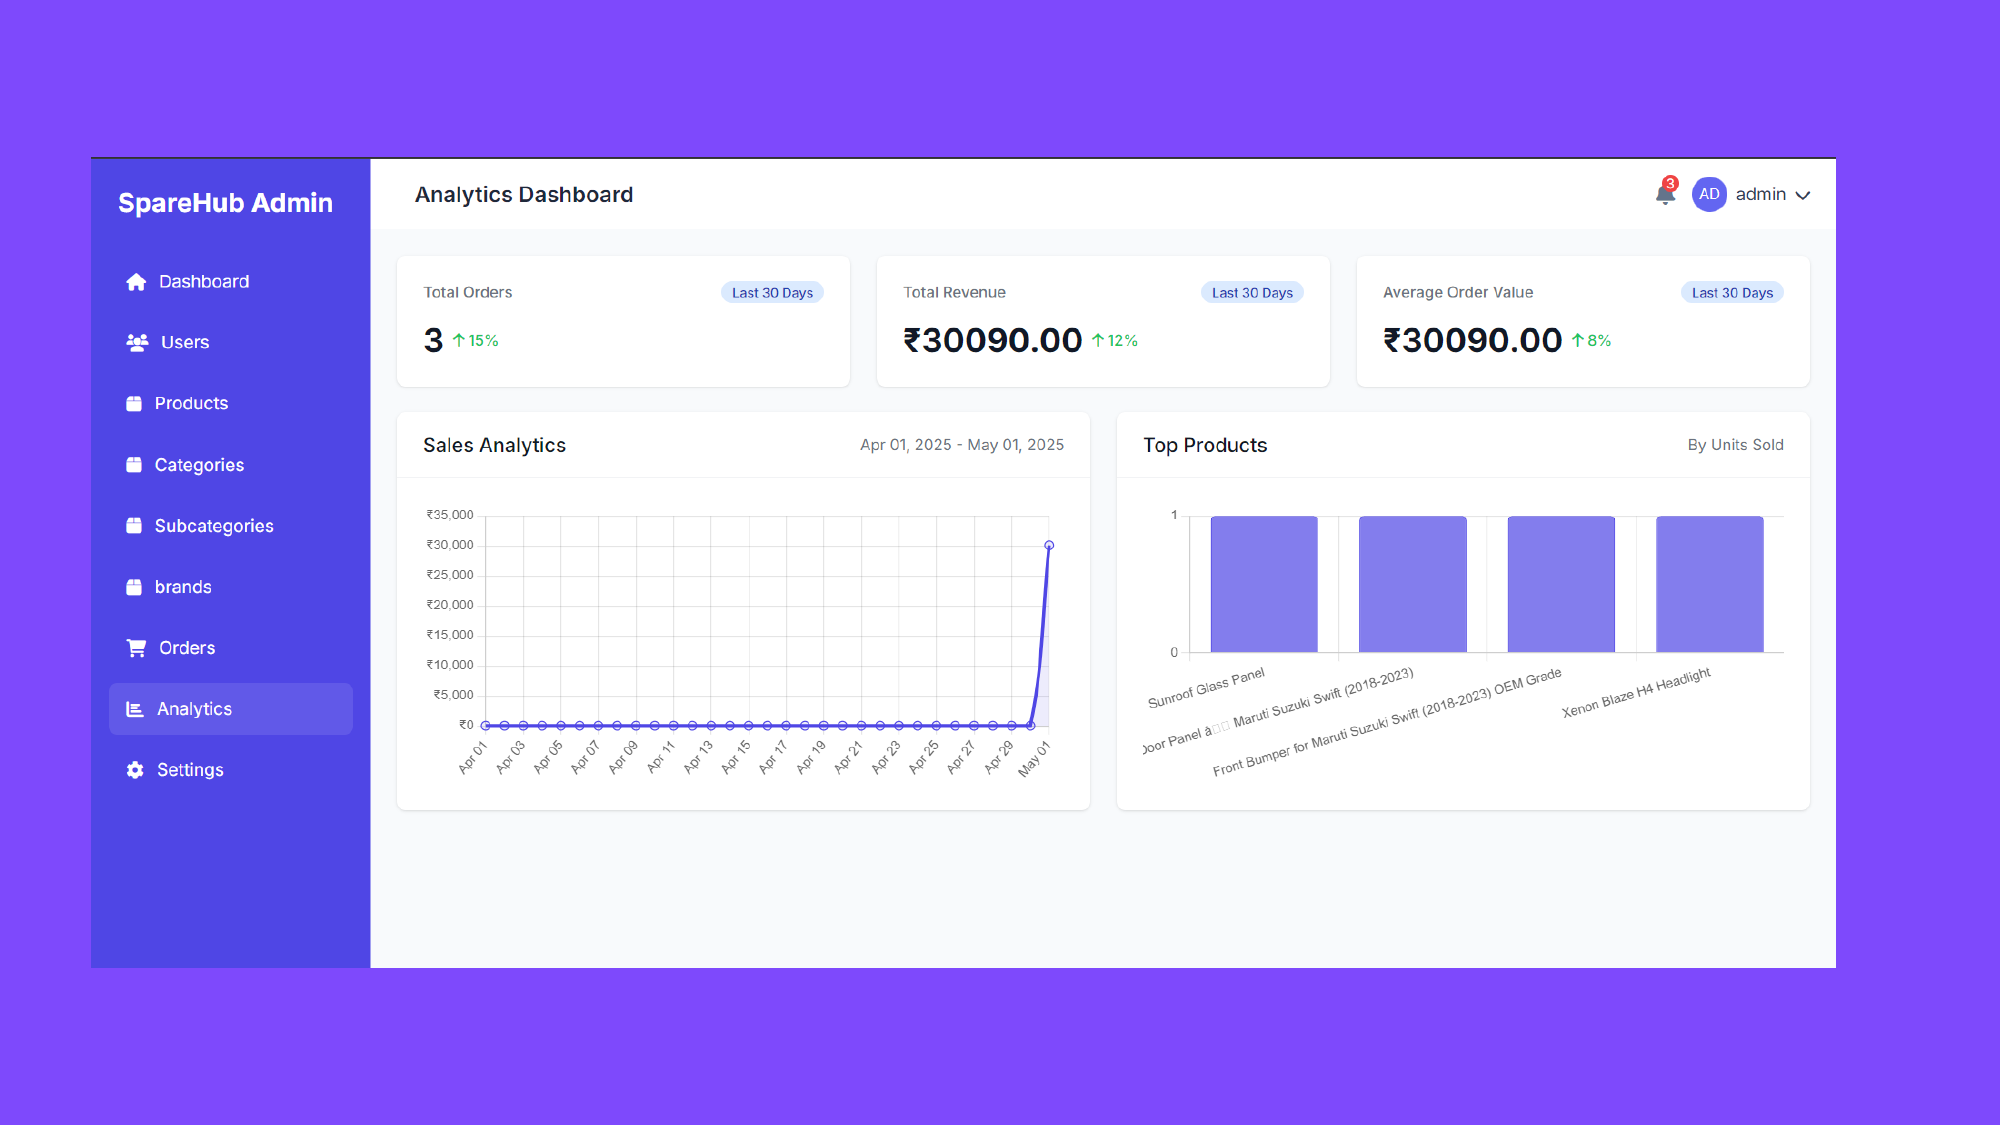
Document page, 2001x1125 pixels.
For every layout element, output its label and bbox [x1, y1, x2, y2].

picture [91, 157, 1836, 968]
